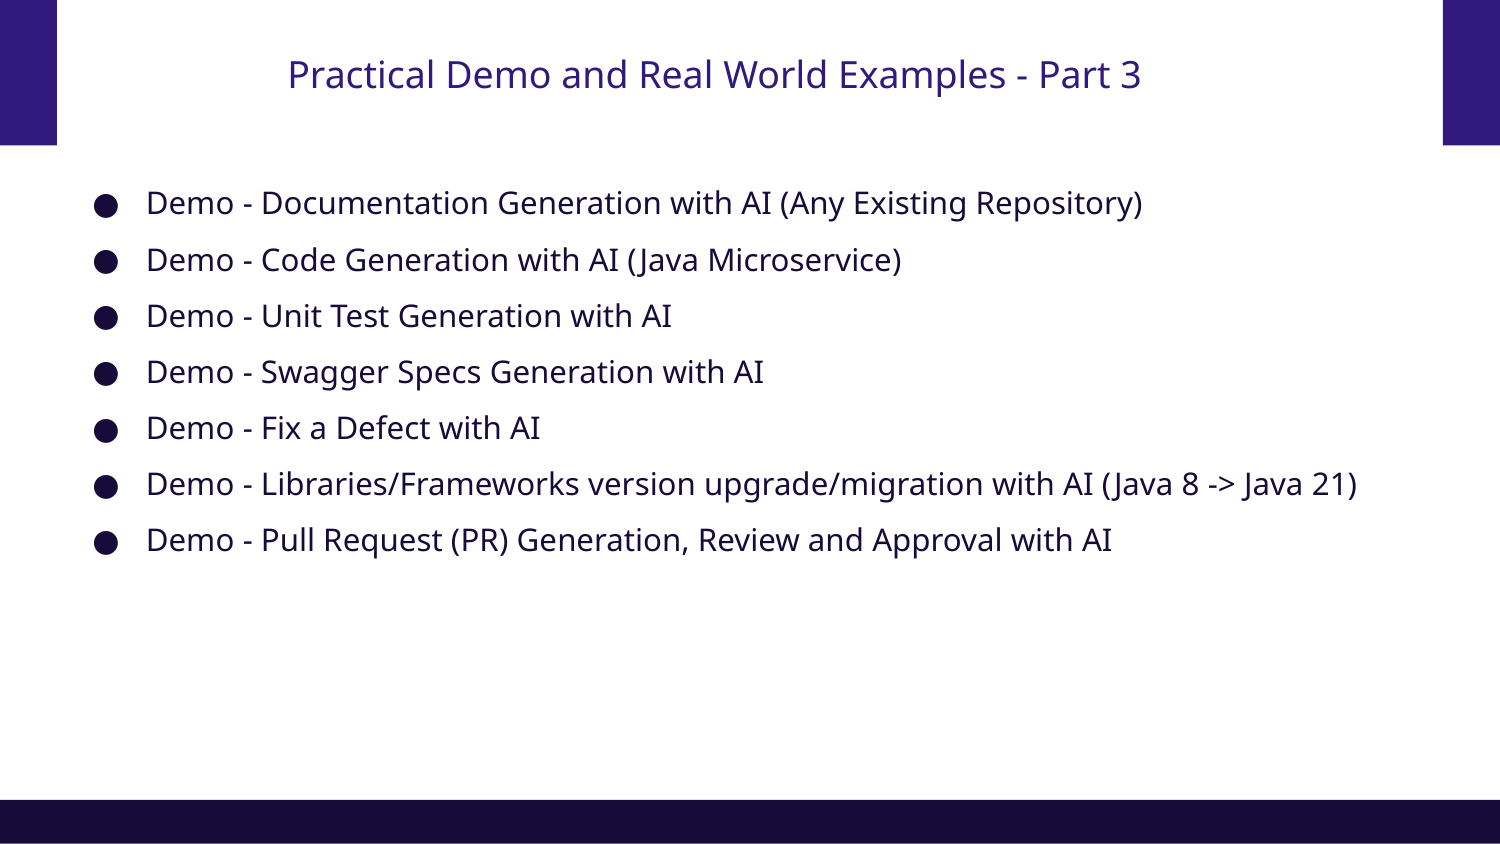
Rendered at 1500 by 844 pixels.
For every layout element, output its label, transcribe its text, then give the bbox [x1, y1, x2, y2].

title Practical Demo and Real World Examples - Part 3 [211, 13, 1219, 102]
list Demo - Documentation Generation with AI (Any Existing Repository) Demo - Code Generation with AI (Java Microservice) Demo - Unit Test Generation with AI Demo - Swagger Specs Generation with AI Demo - Fix a Defect with AI Demo - Libraries/Frameworks version upgrade/migration with AI (Java 8 -> Java 21) Demo - Pull Request (PR) Generation, Review and Approval with AI [55, 149, 1500, 754]
